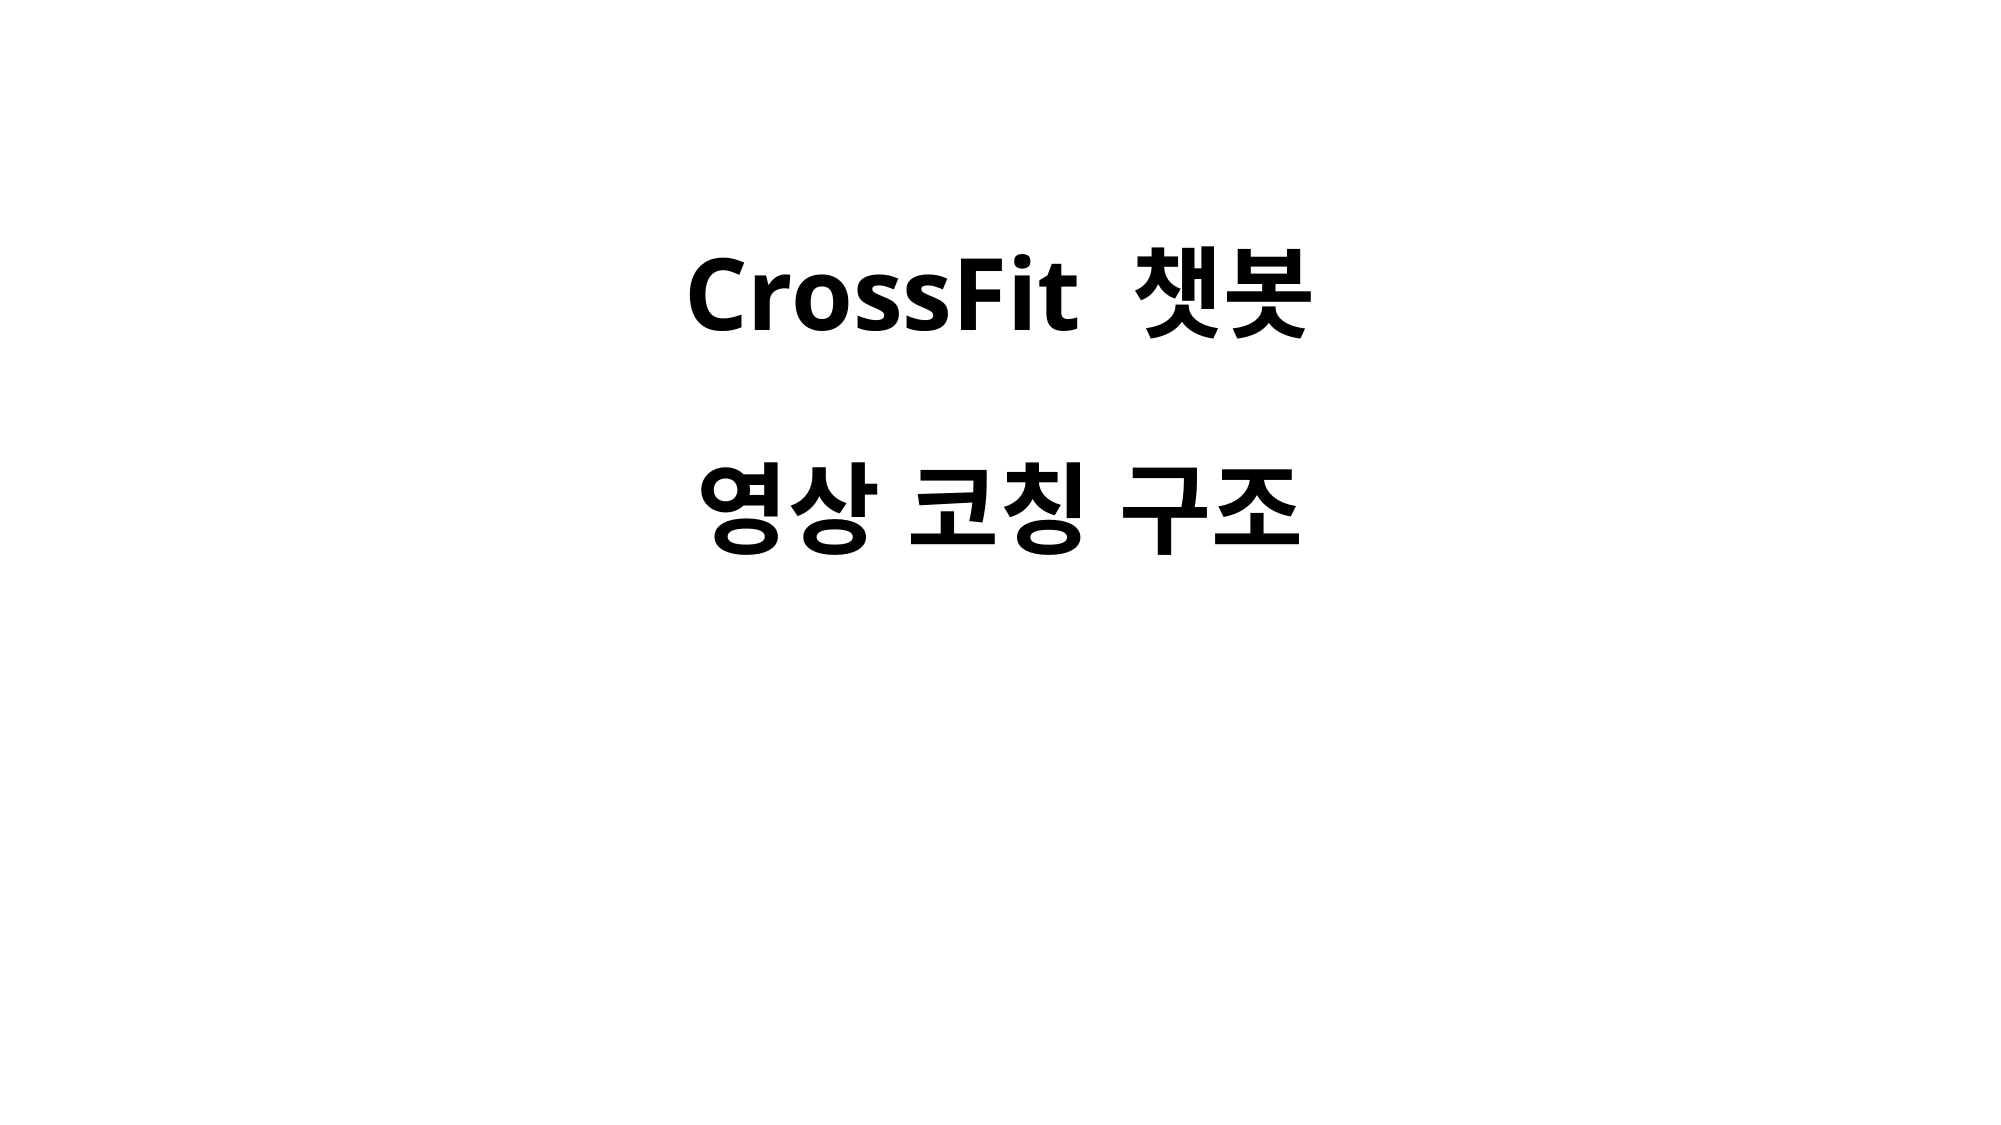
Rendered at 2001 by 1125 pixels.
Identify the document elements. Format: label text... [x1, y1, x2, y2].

title CrossFit 챗봇 영상 코칭 구조 [249, 184, 1750, 576]
